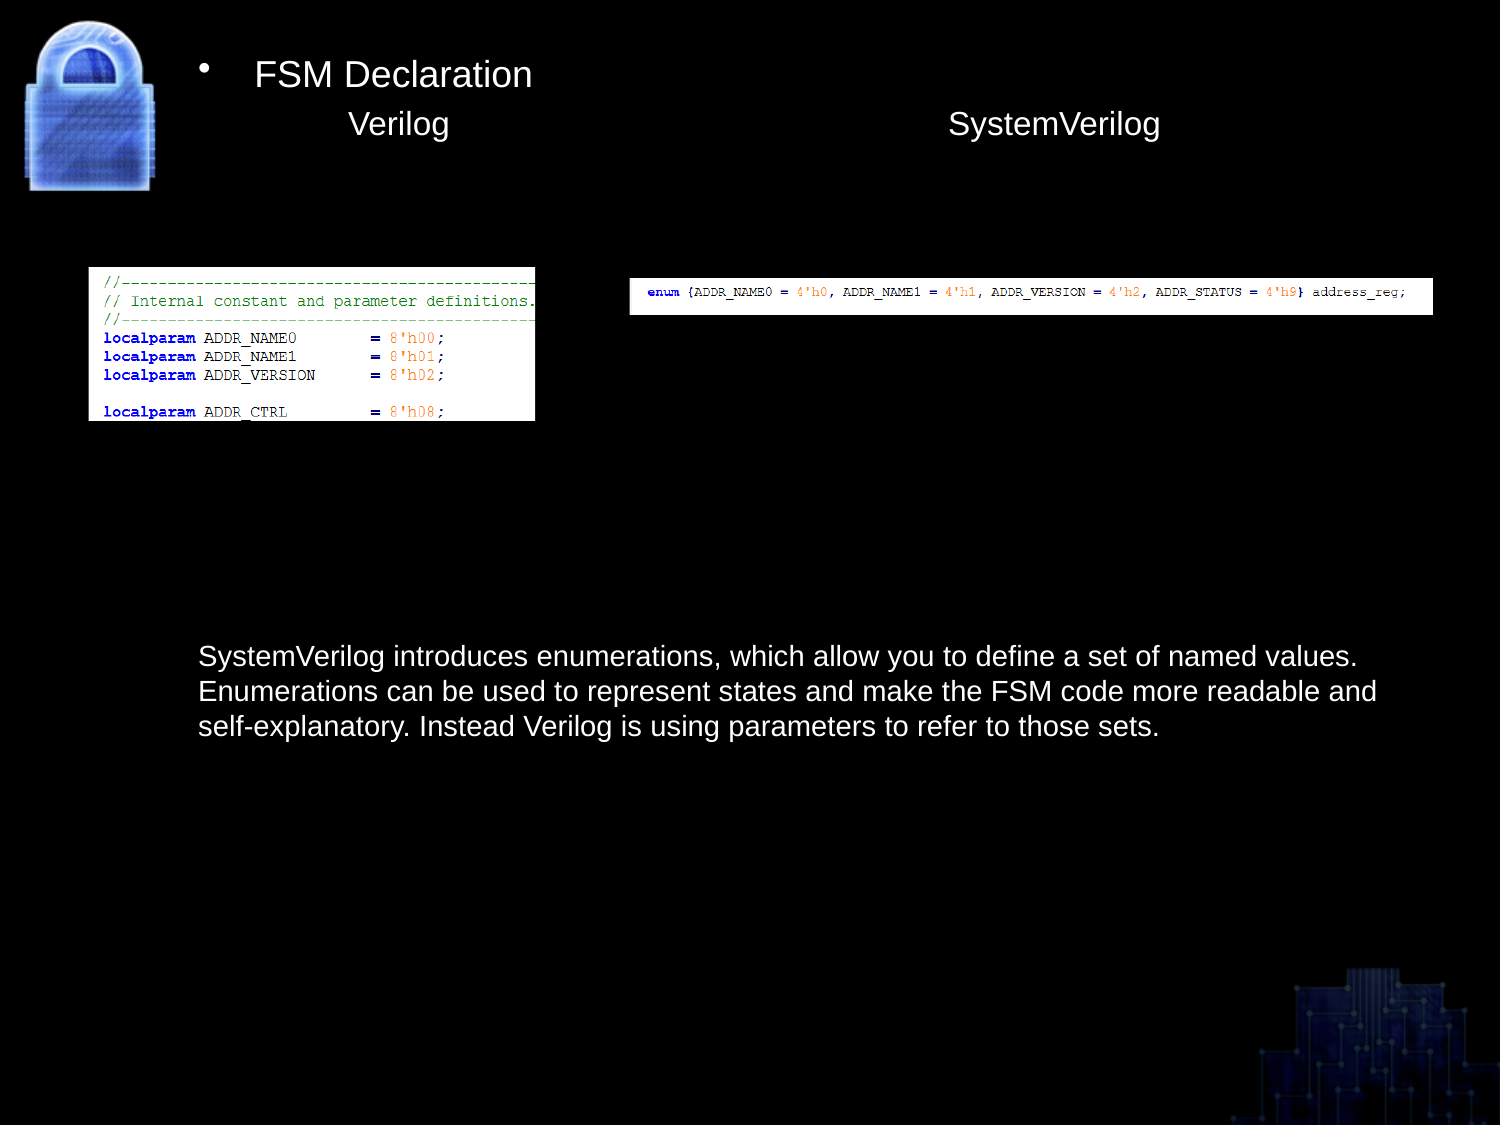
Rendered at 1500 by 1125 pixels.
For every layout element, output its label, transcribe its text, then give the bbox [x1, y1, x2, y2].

picture [0, 0, 1500, 1125]
list FSM Declaration Verilog SystemVerilog SystemVerilog introduces enumerations, which allow you to define a set of named values. Enumerations can be used to represent states and make the FSM code more readable and self-explanatory. Instead Verilog is using parameters to refer to those sets. [182, 42, 1424, 1095]
